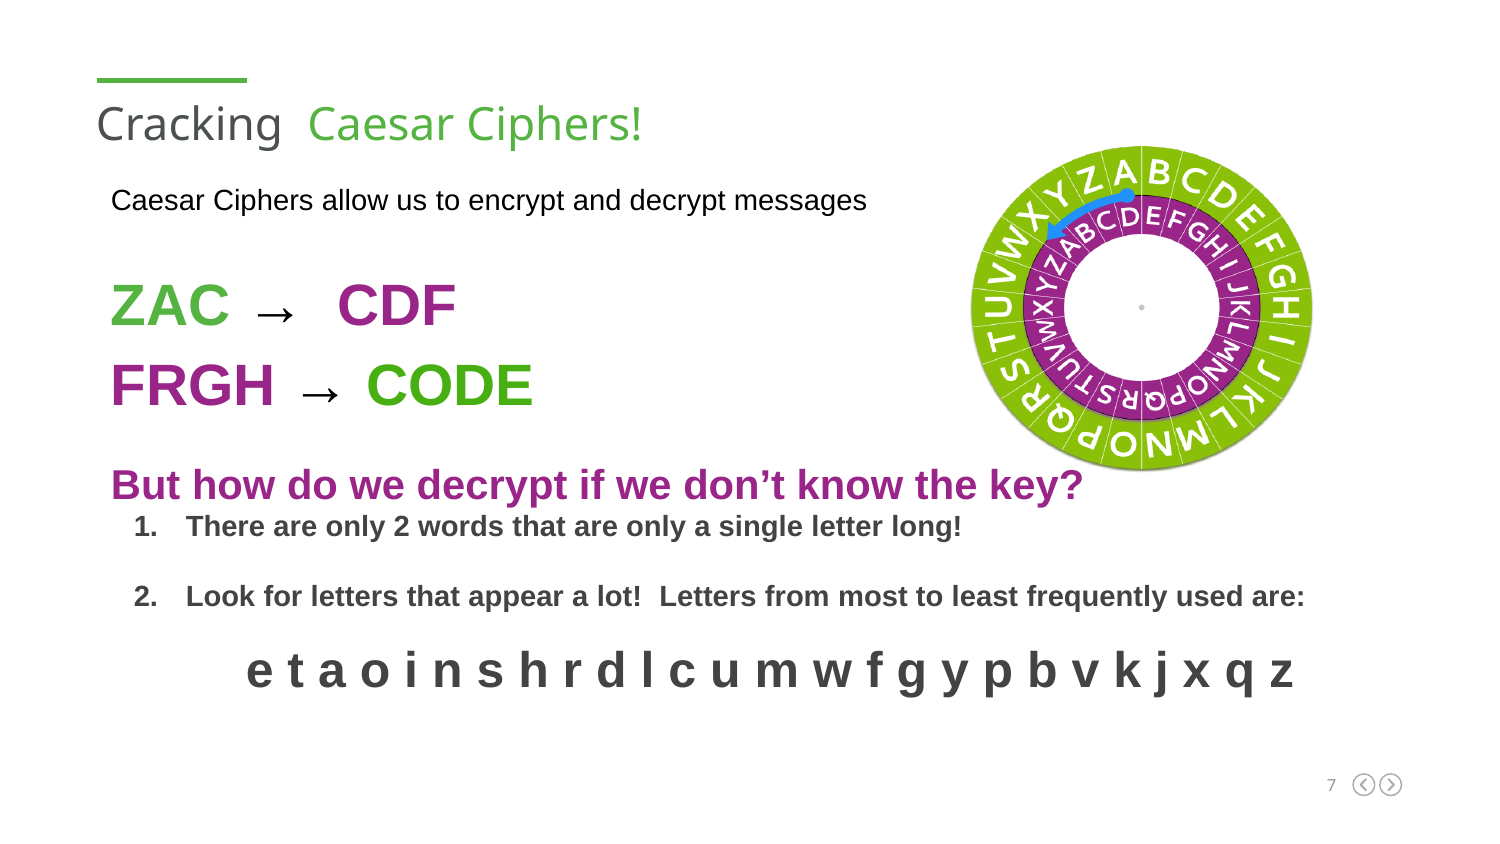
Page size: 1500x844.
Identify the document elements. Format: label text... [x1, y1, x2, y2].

text_box Caesar Ciphers allow us to encrypt and decrypt messages ZAC → CDF FRGH → CODE But how do we decrypt if we don’t know the key? There are only 2 words that are only a single letter long! Look for letters that appear a lot! Letters from most to least frequently used are: e t a o i n s h r d l c u m w f g y p b v k j x q z [95, 161, 1446, 771]
text_box [95, 771, 1446, 844]
list Cracking Caesar Ciphers! [95, 94, 1401, 158]
picture [969, 146, 1314, 474]
